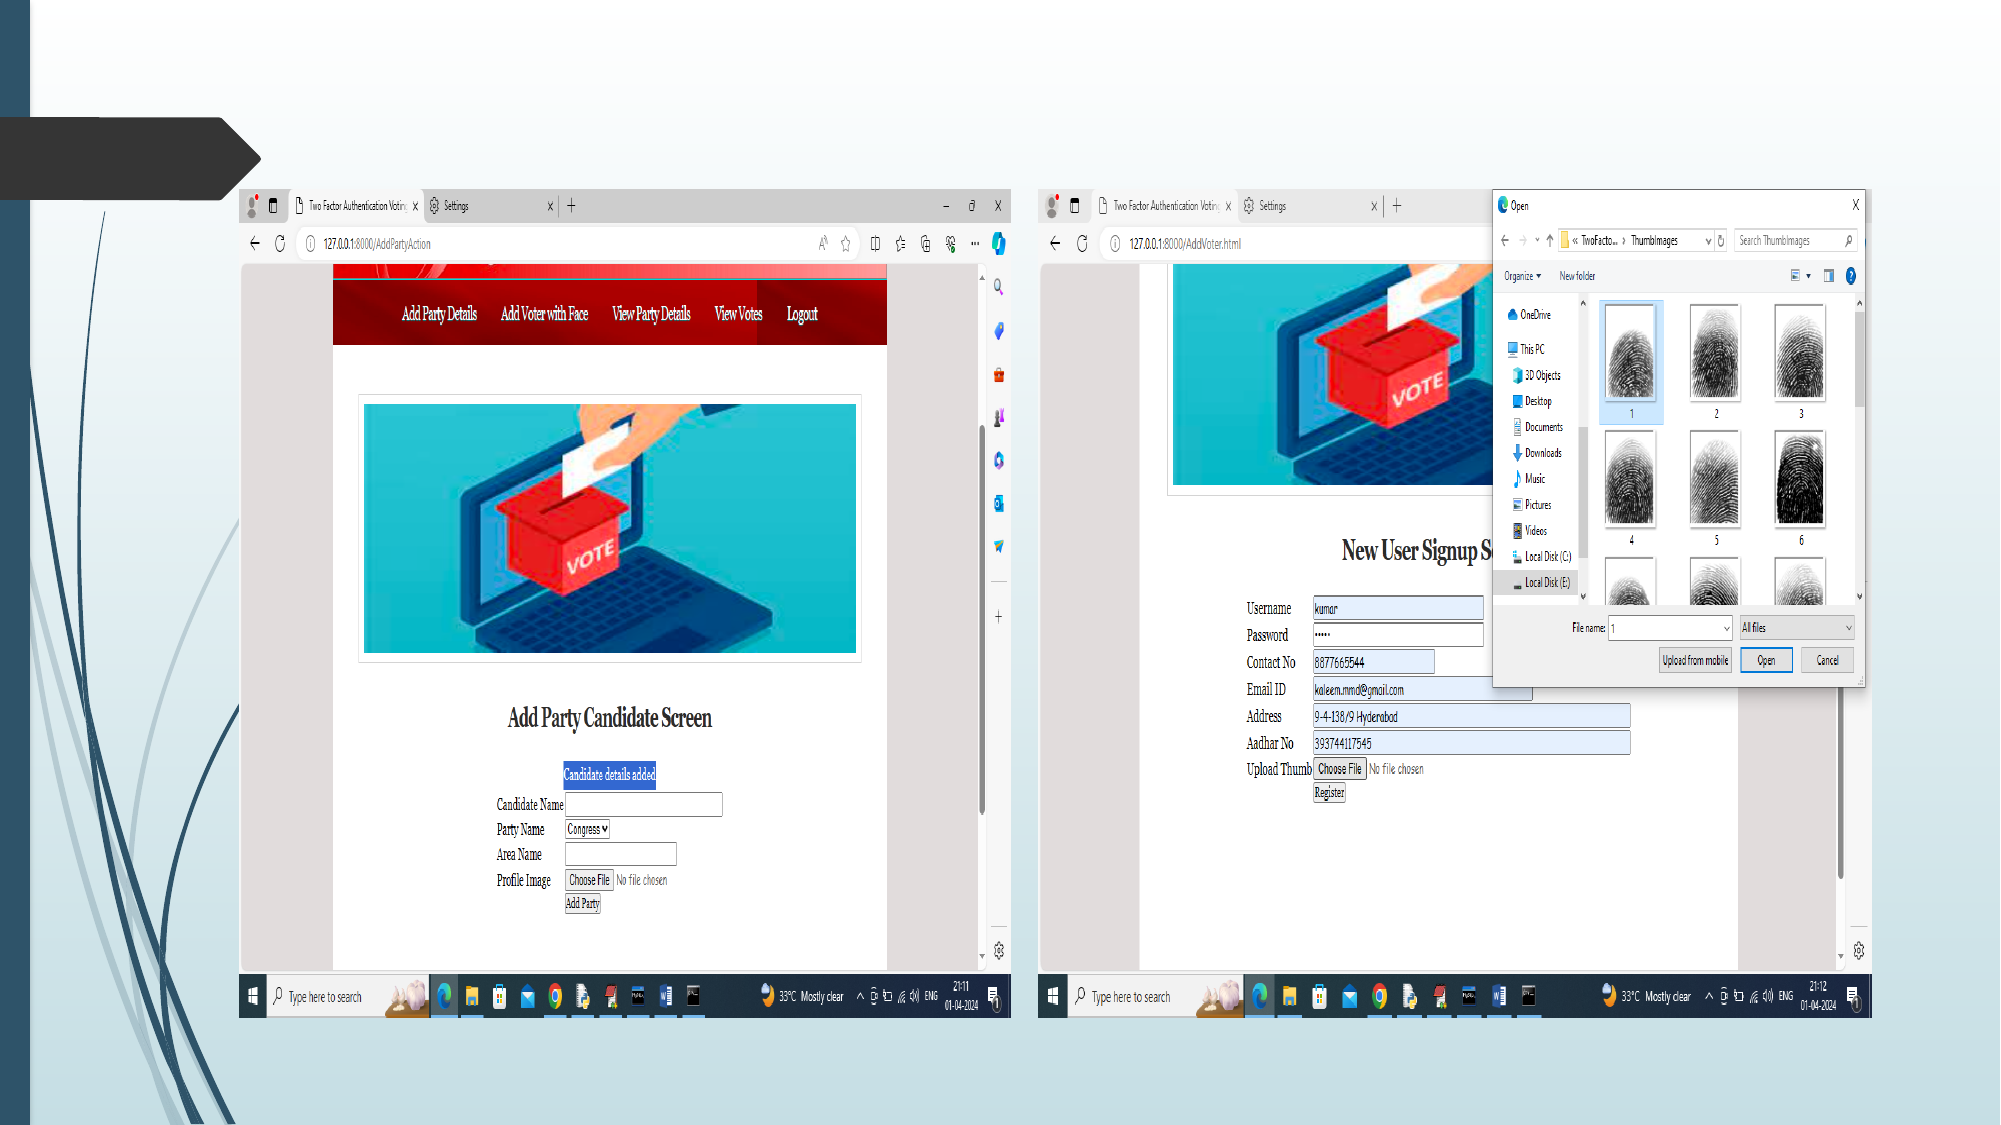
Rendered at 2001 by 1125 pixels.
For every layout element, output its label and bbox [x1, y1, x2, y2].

picture [239, 189, 1011, 1018]
picture [1037, 189, 1873, 1018]
